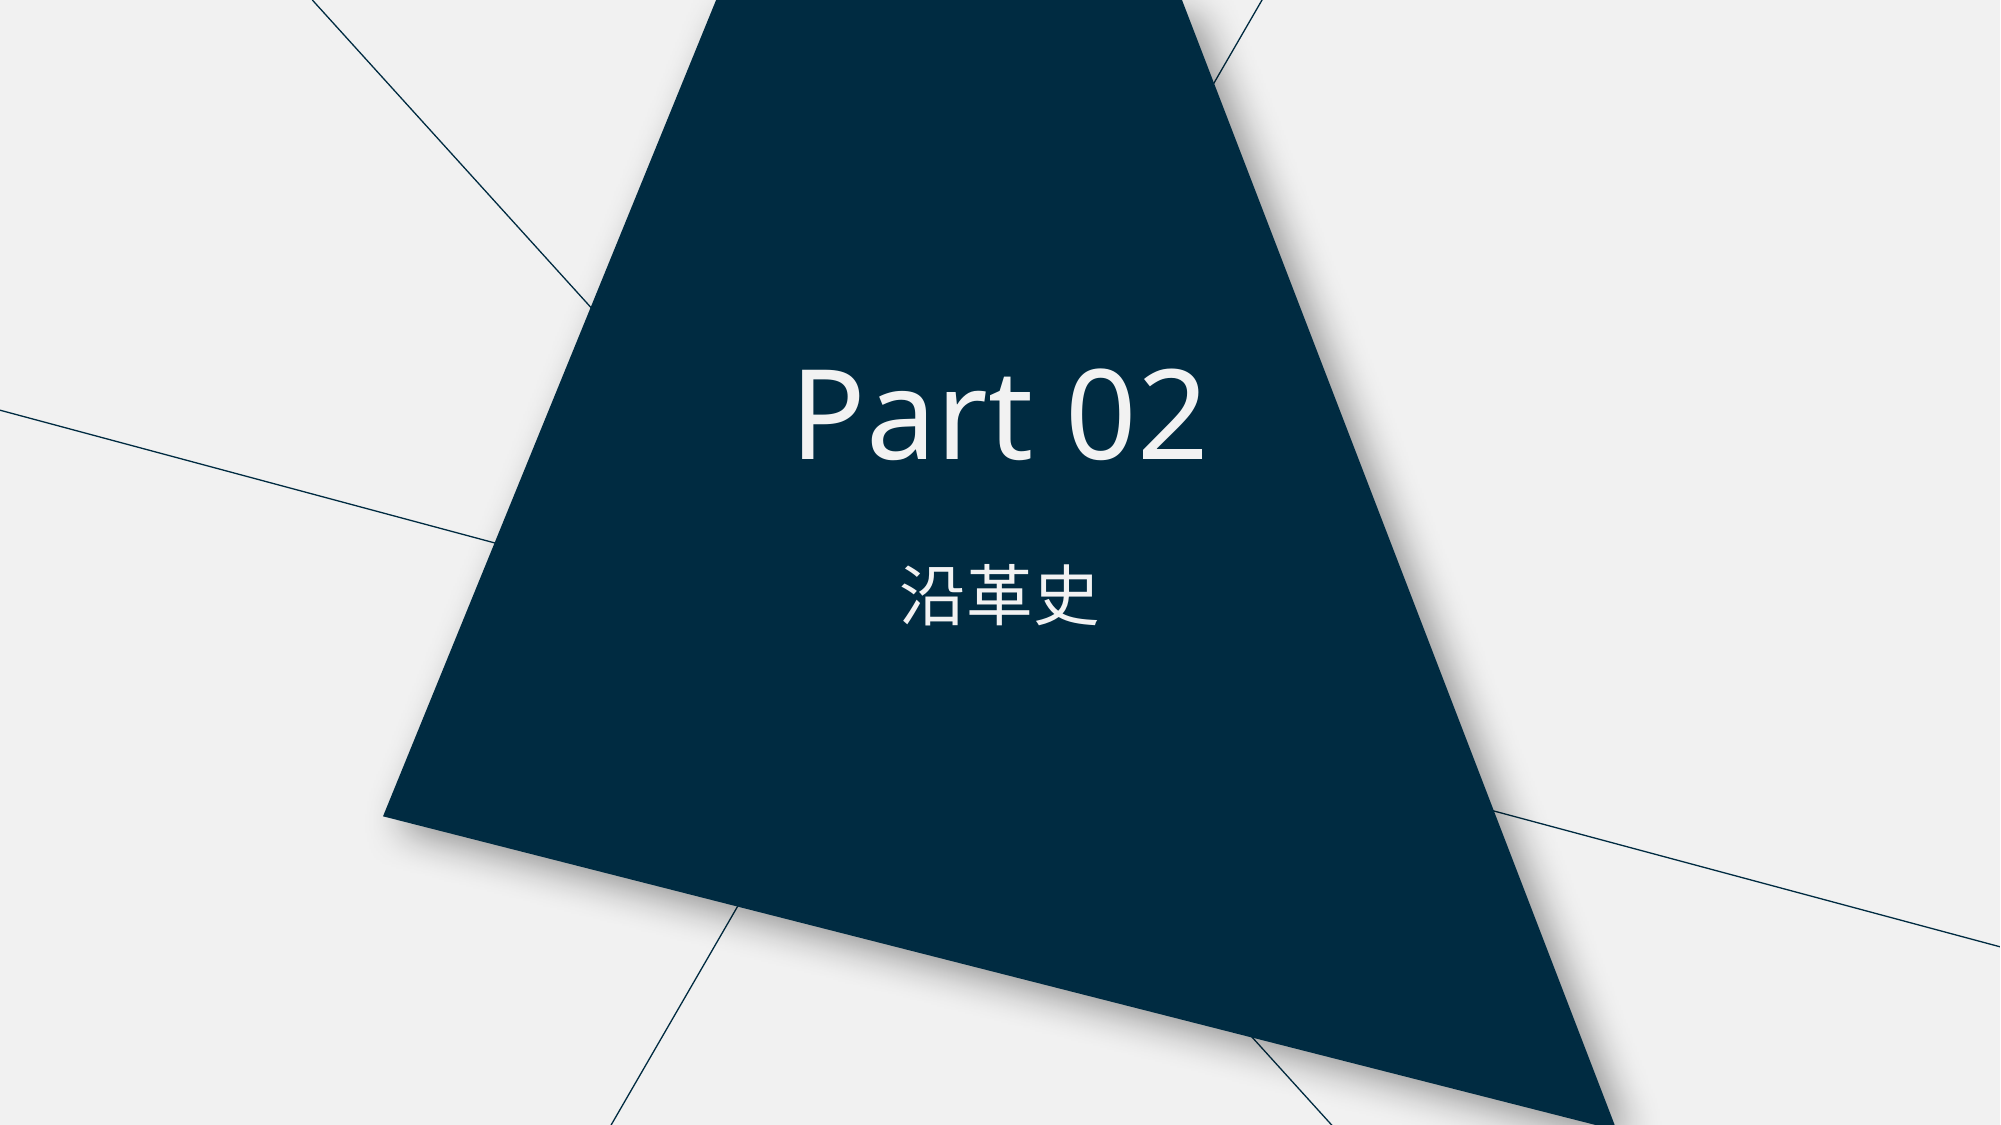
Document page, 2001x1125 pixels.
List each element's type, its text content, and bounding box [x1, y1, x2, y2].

text_box Part 02 [775, 326, 1225, 492]
text_box 沿革史 [709, 546, 1291, 642]
text_box [383, 0, 1615, 1125]
